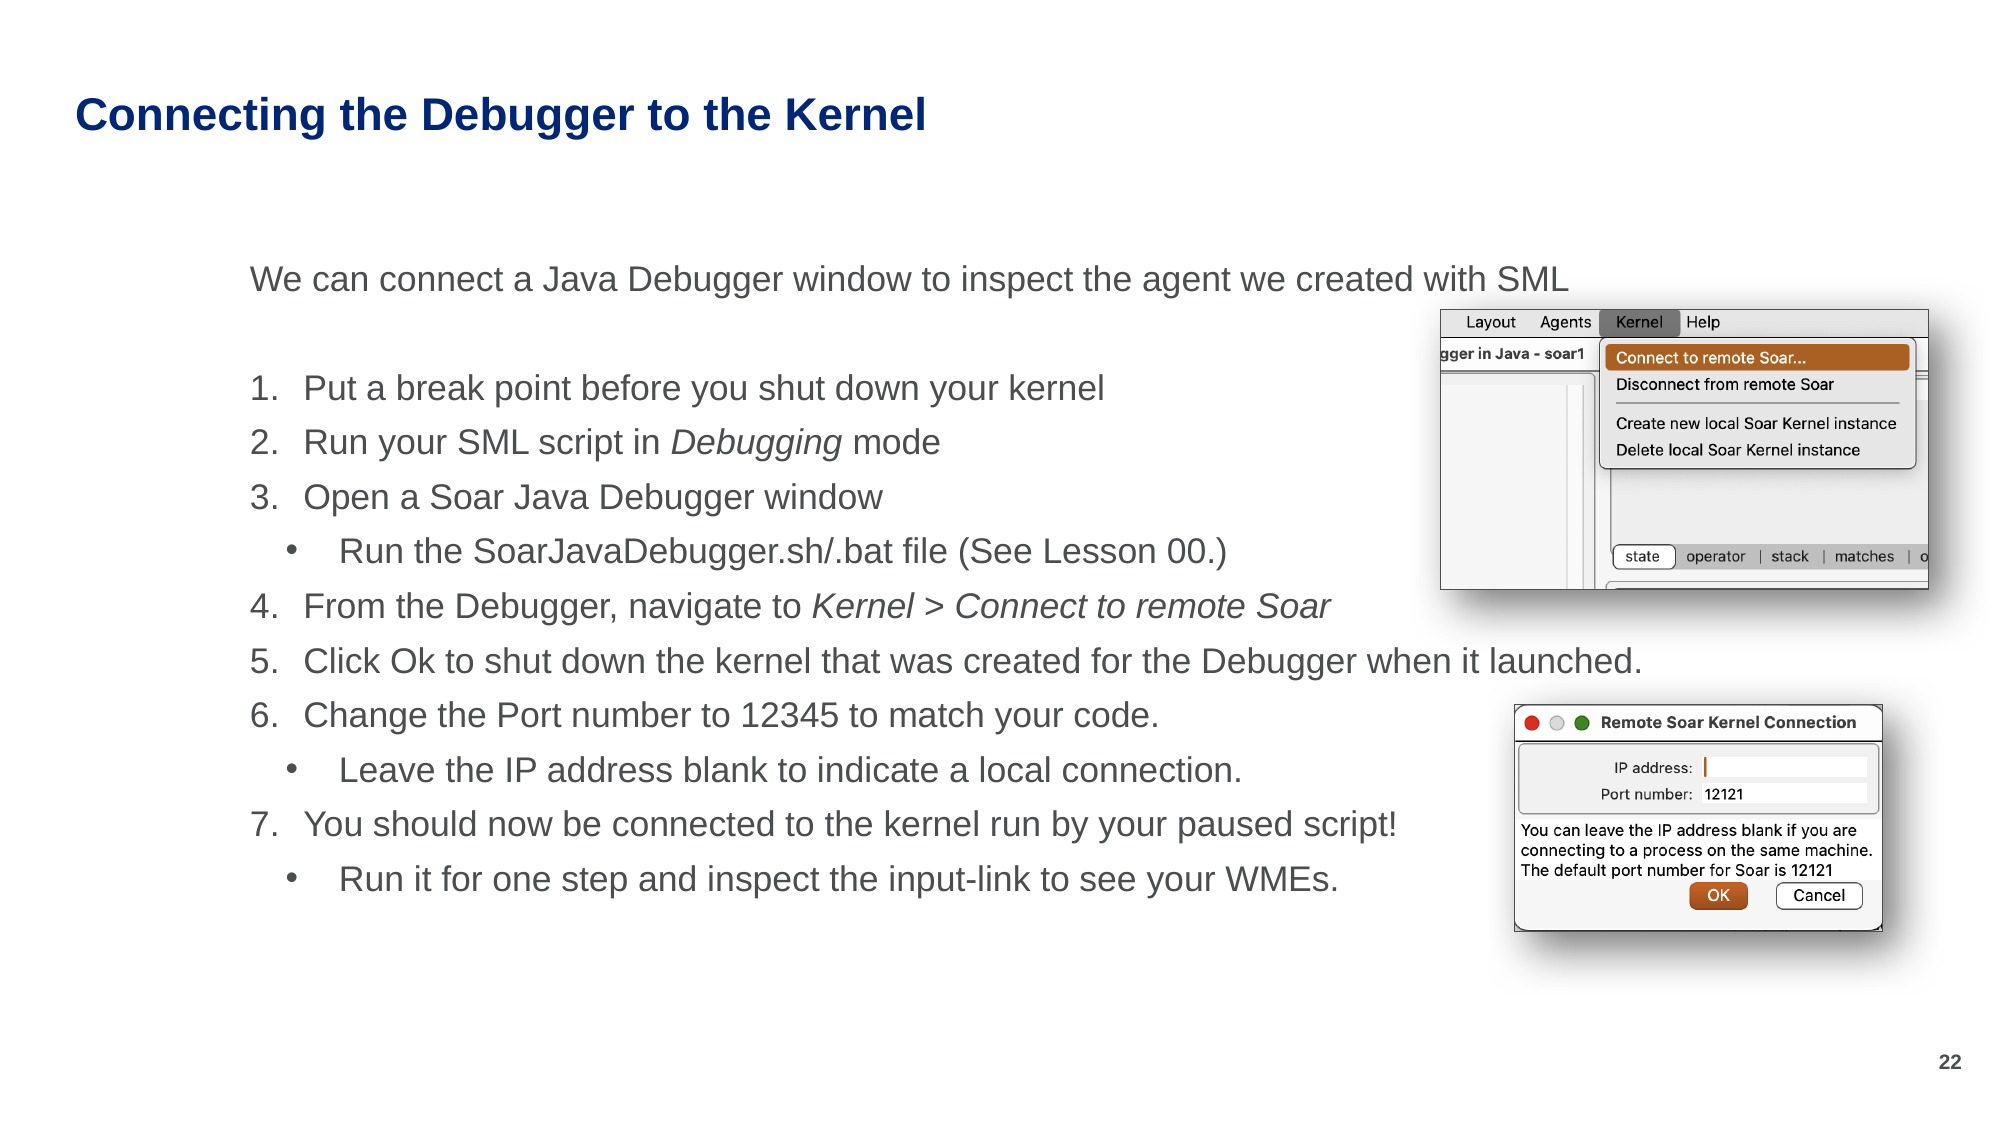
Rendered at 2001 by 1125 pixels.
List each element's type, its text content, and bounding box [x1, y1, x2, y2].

list We can connect a Java Debugger window to inspect the agent we created with SML Put a break point before you shut down your kernel Run your SML script in Debugging mode Open a Soar Java Debugger window Run the SoarJavaDebugger.sh/.bat file (See Lesson 00.) From the Debugger, navigate to Kernel > Connect to remote Soar Click Ok to shut down the kernel that was created for the Debugger when it launched. Change the Port number to 12345 to match your code. Leave the IP address blank to indicate a local connection. You should now be connected to the kernel run by your paused script! Run it for one step and inspect the input-link to see your WMEs. [249, 255, 1750, 901]
title Connecting the Debugger to the Kernel [75, 91, 1650, 142]
picture [1440, 309, 1929, 590]
picture [1514, 704, 1883, 932]
